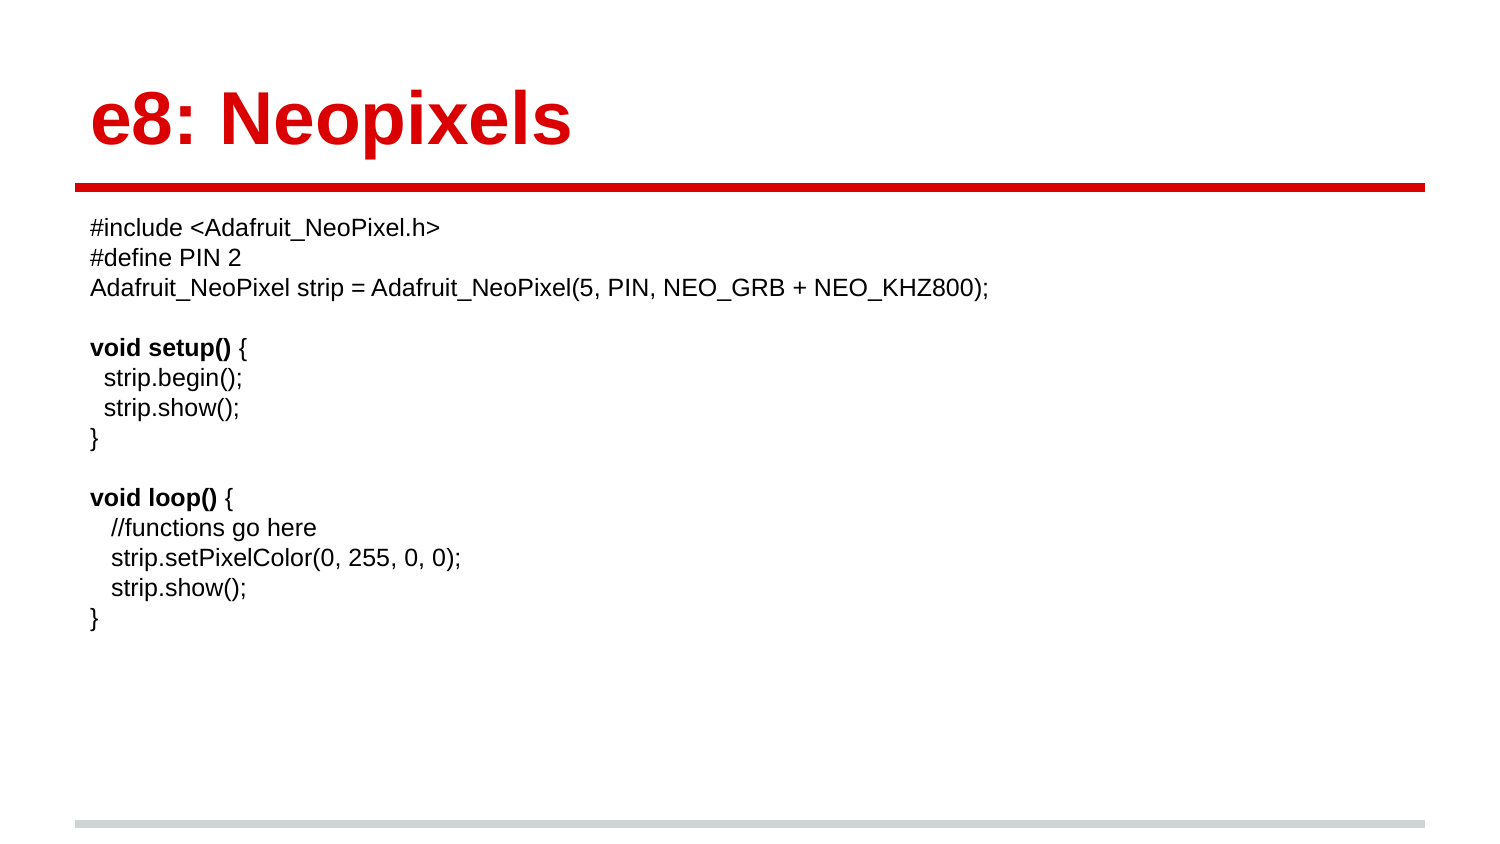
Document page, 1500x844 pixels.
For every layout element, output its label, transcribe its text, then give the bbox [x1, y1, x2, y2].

title e8: Neopixels [75, 33, 1425, 175]
list #include <Adafruit_NeoPixel.h> #define PIN 2 Adafruit_NeoPixel strip = Adafruit_NeoPixel(5, PIN, NEO_GRB + NEO_KHZ800); void setup() { strip.begin(); strip.show(); } void loop() { //functions go here strip.setPixelColor(0, 255, 0, 0); strip.show(); } [75, 196, 1425, 808]
